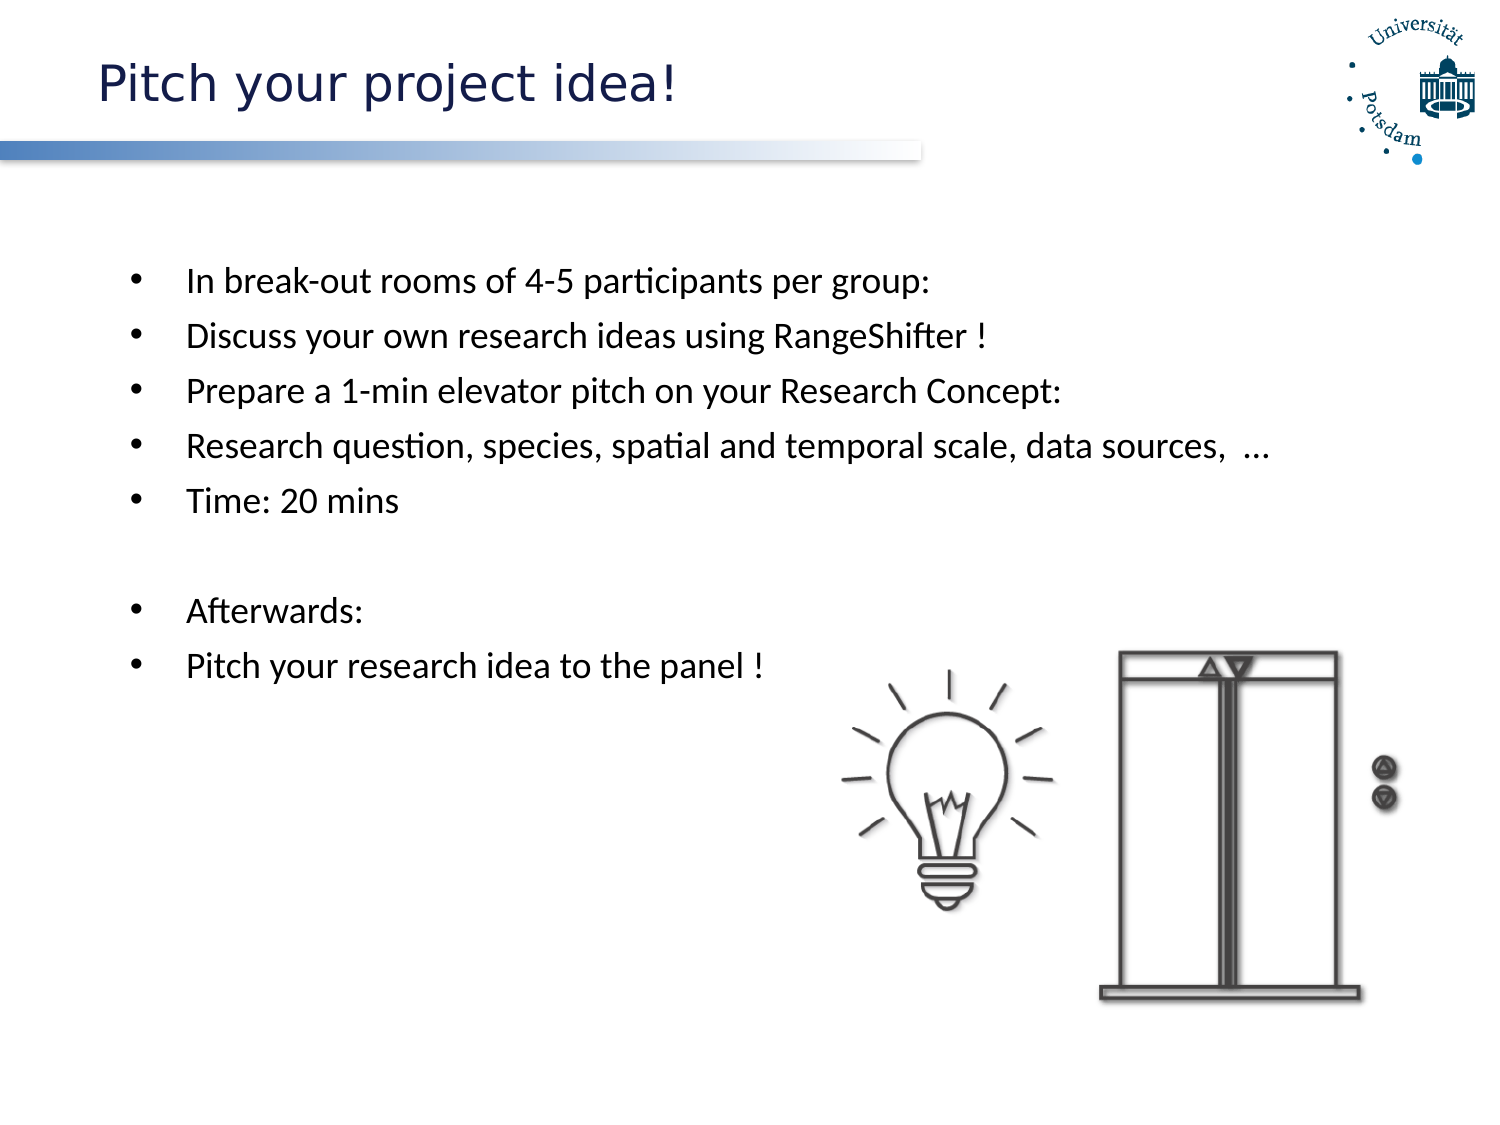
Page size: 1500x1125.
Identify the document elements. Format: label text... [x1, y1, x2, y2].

text_box Pitch your project idea! [82, 44, 874, 118]
picture [1427, 79, 1469, 110]
text_box In break-out rooms of 4-5 participants per group: Discuss your own research ideas using RangeShifter ! Prepare a 1-min elevator pitch on your Research Concept: Research question, species, spatial and temporal scale, data sources, … Time: 20 mins Afterwards: Pitch your research idea to the panel ! [129, 255, 1276, 555]
picture [761, 565, 1489, 1075]
picture [1338, 18, 1475, 166]
